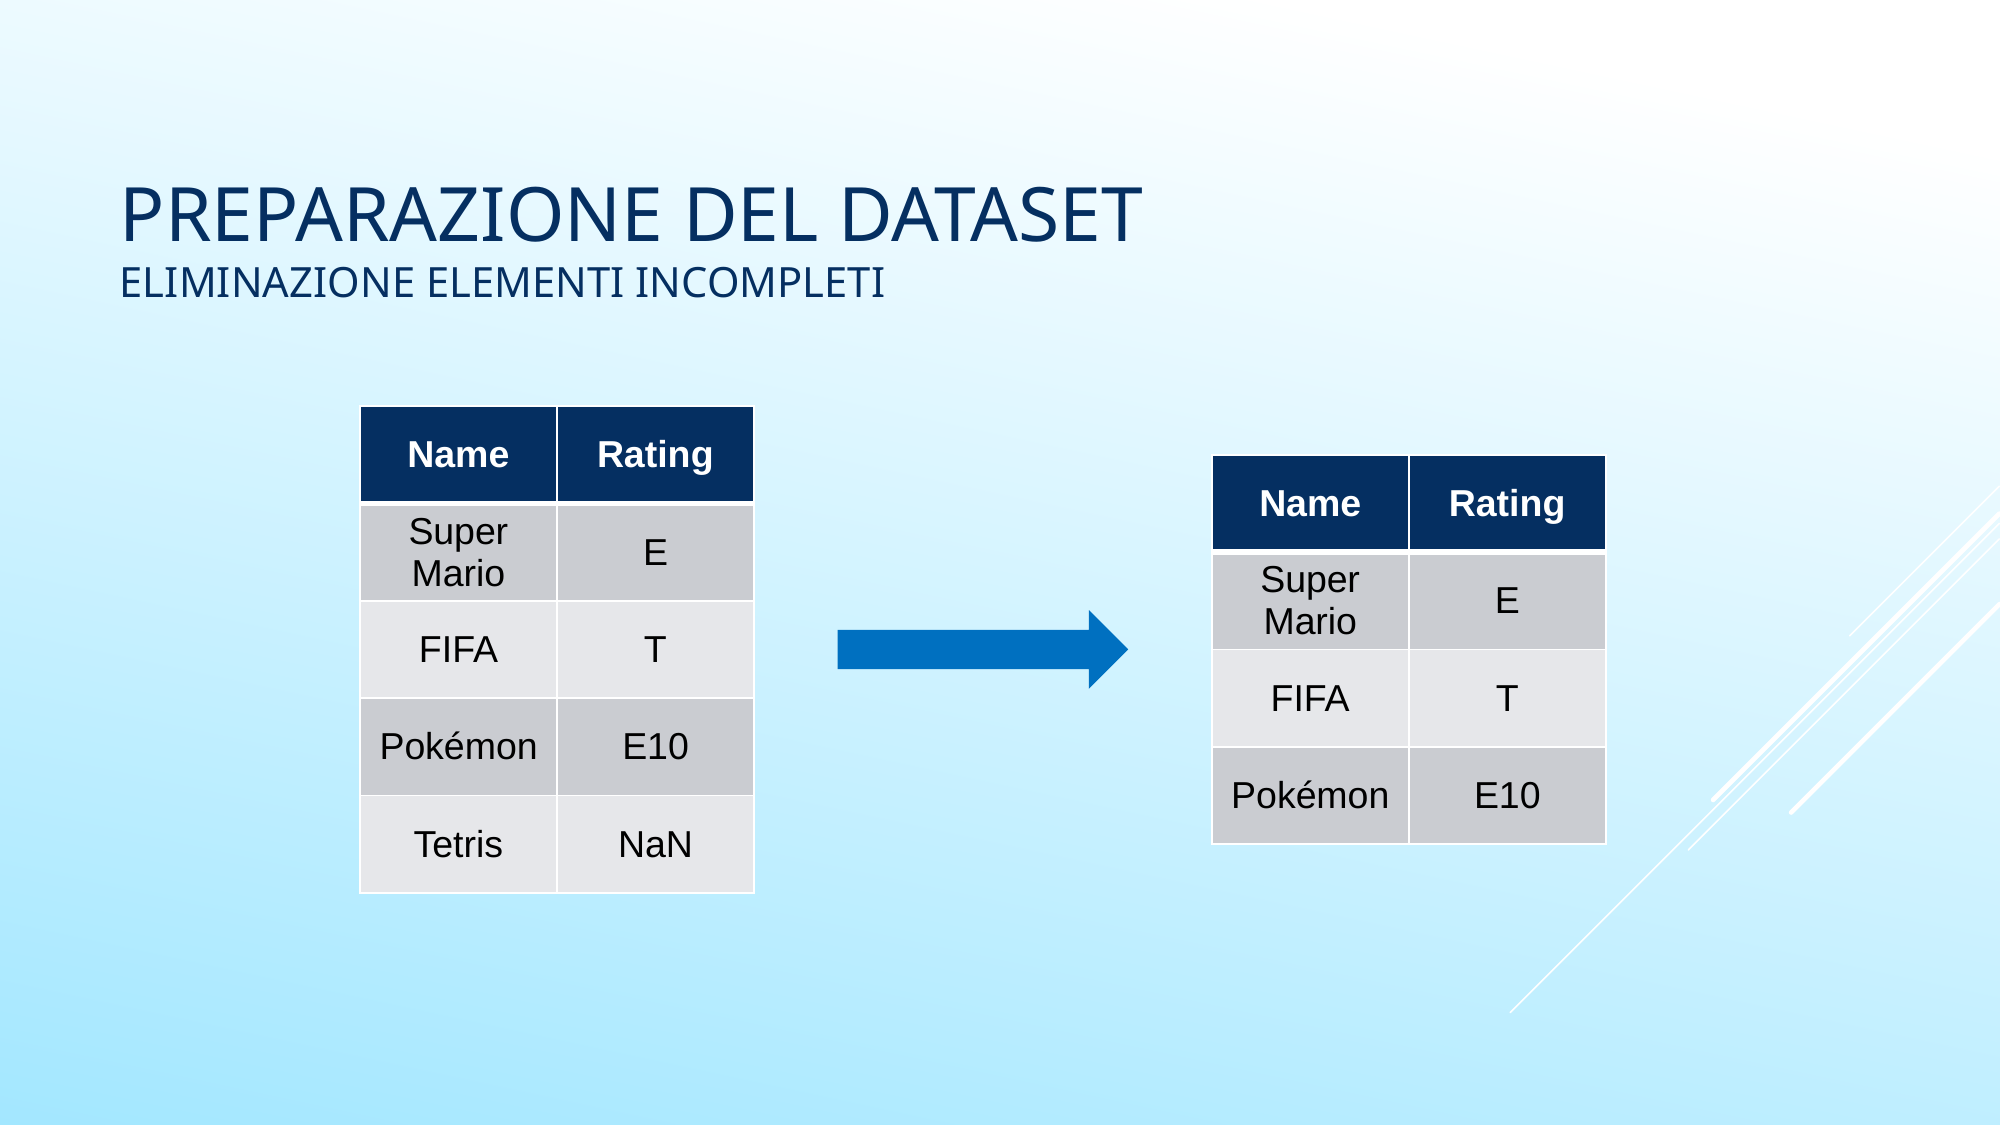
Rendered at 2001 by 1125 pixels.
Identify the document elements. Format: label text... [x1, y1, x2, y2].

table_cell Pokémon [1213, 748, 1408, 843]
table_cell E10 [1410, 748, 1605, 843]
table_header Name [361, 407, 556, 501]
table_cell Super Mario [361, 506, 556, 600]
table_cell T [1410, 650, 1605, 746]
table_cell E [1410, 555, 1605, 649]
table_cell T [558, 602, 753, 697]
table_cell NaN [558, 796, 753, 892]
title preparazione del dataset eliminazione elementi incompleti [111, 111, 1513, 361]
table_header Name [1213, 456, 1408, 549]
table_header Rating [1410, 456, 1605, 549]
table_cell Super Mario [1213, 555, 1408, 649]
table_cell FIFA [361, 602, 556, 697]
table_cell Tetris [361, 796, 556, 892]
text_box [837, 610, 1129, 689]
table_cell FIFA [1213, 650, 1408, 746]
table_header Rating [558, 407, 753, 501]
table_cell E [558, 506, 753, 600]
table_cell E10 [558, 699, 753, 795]
table_cell Pokémon [361, 699, 556, 795]
